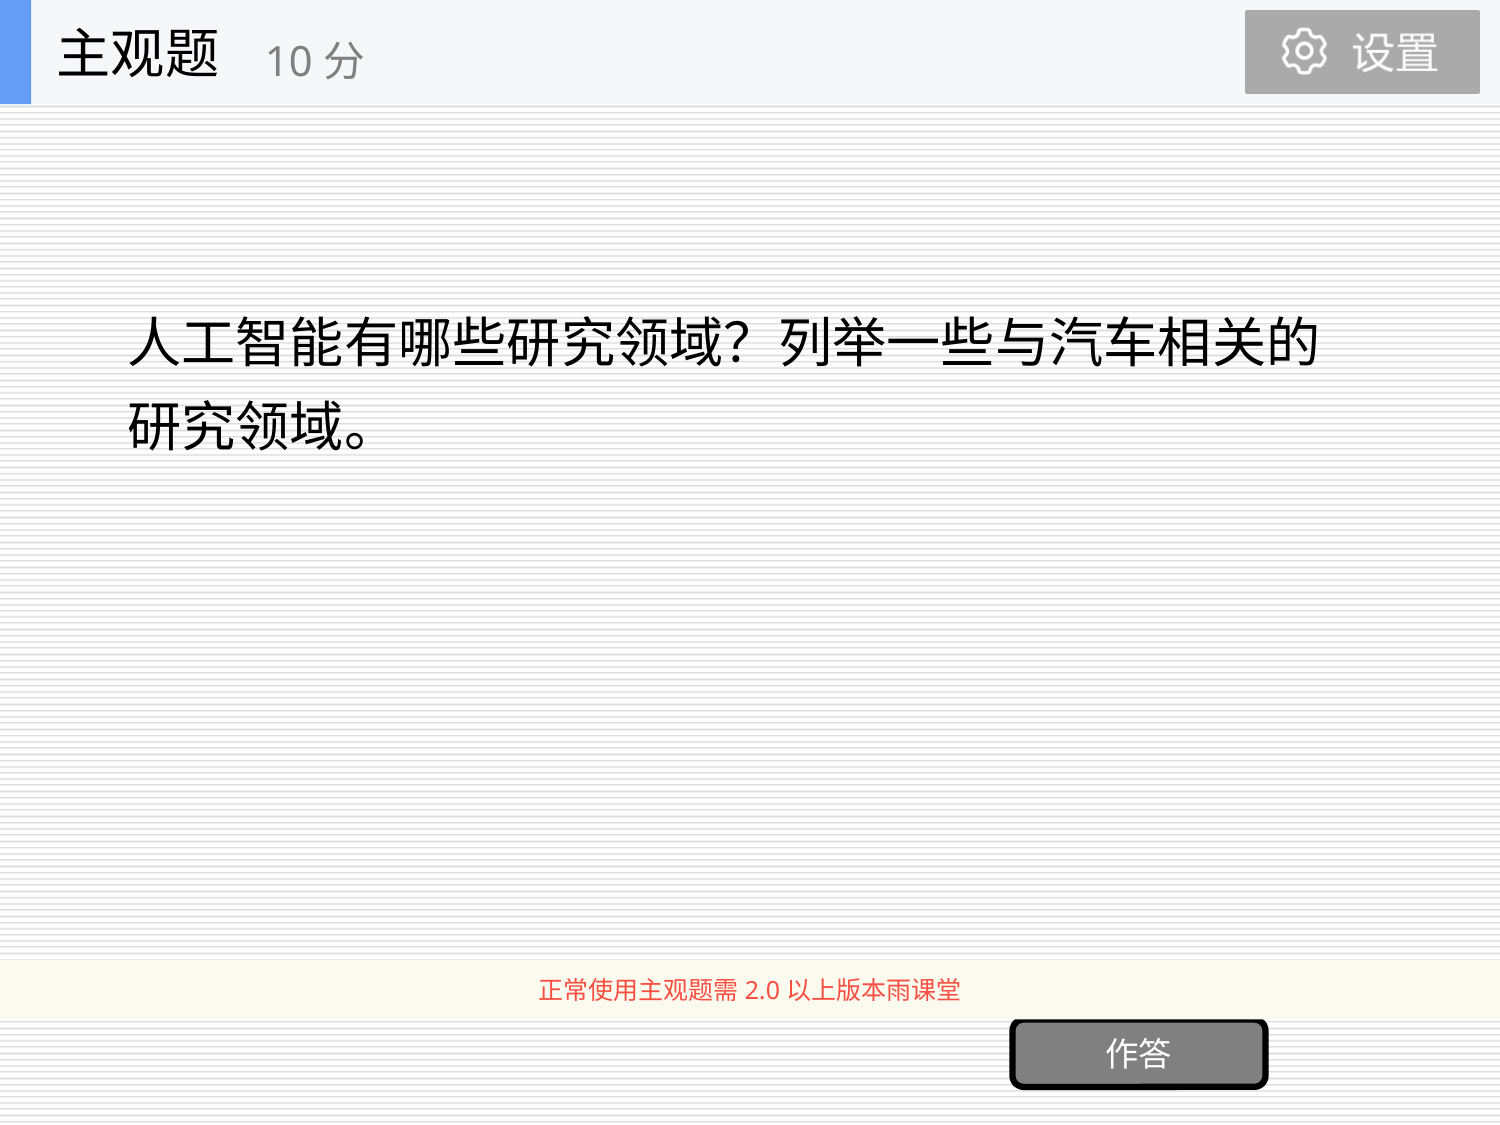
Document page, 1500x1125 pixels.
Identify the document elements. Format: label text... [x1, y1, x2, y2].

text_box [0, 0, 1500, 105]
picture [0, 1020, 1500, 1125]
text_box 正常使用主观题需2.0以上版本雨课堂 [0, 959, 1500, 1020]
picture [0, 105, 1500, 959]
text_box 作答 [1011, 1020, 1267, 1088]
text_box 人工智能有哪些研究领域？列举一些与汽车相关的研究领域。 [112, 174, 1338, 571]
picture [1245, 10, 1480, 94]
slide_number [1137, 1062, 1463, 1122]
